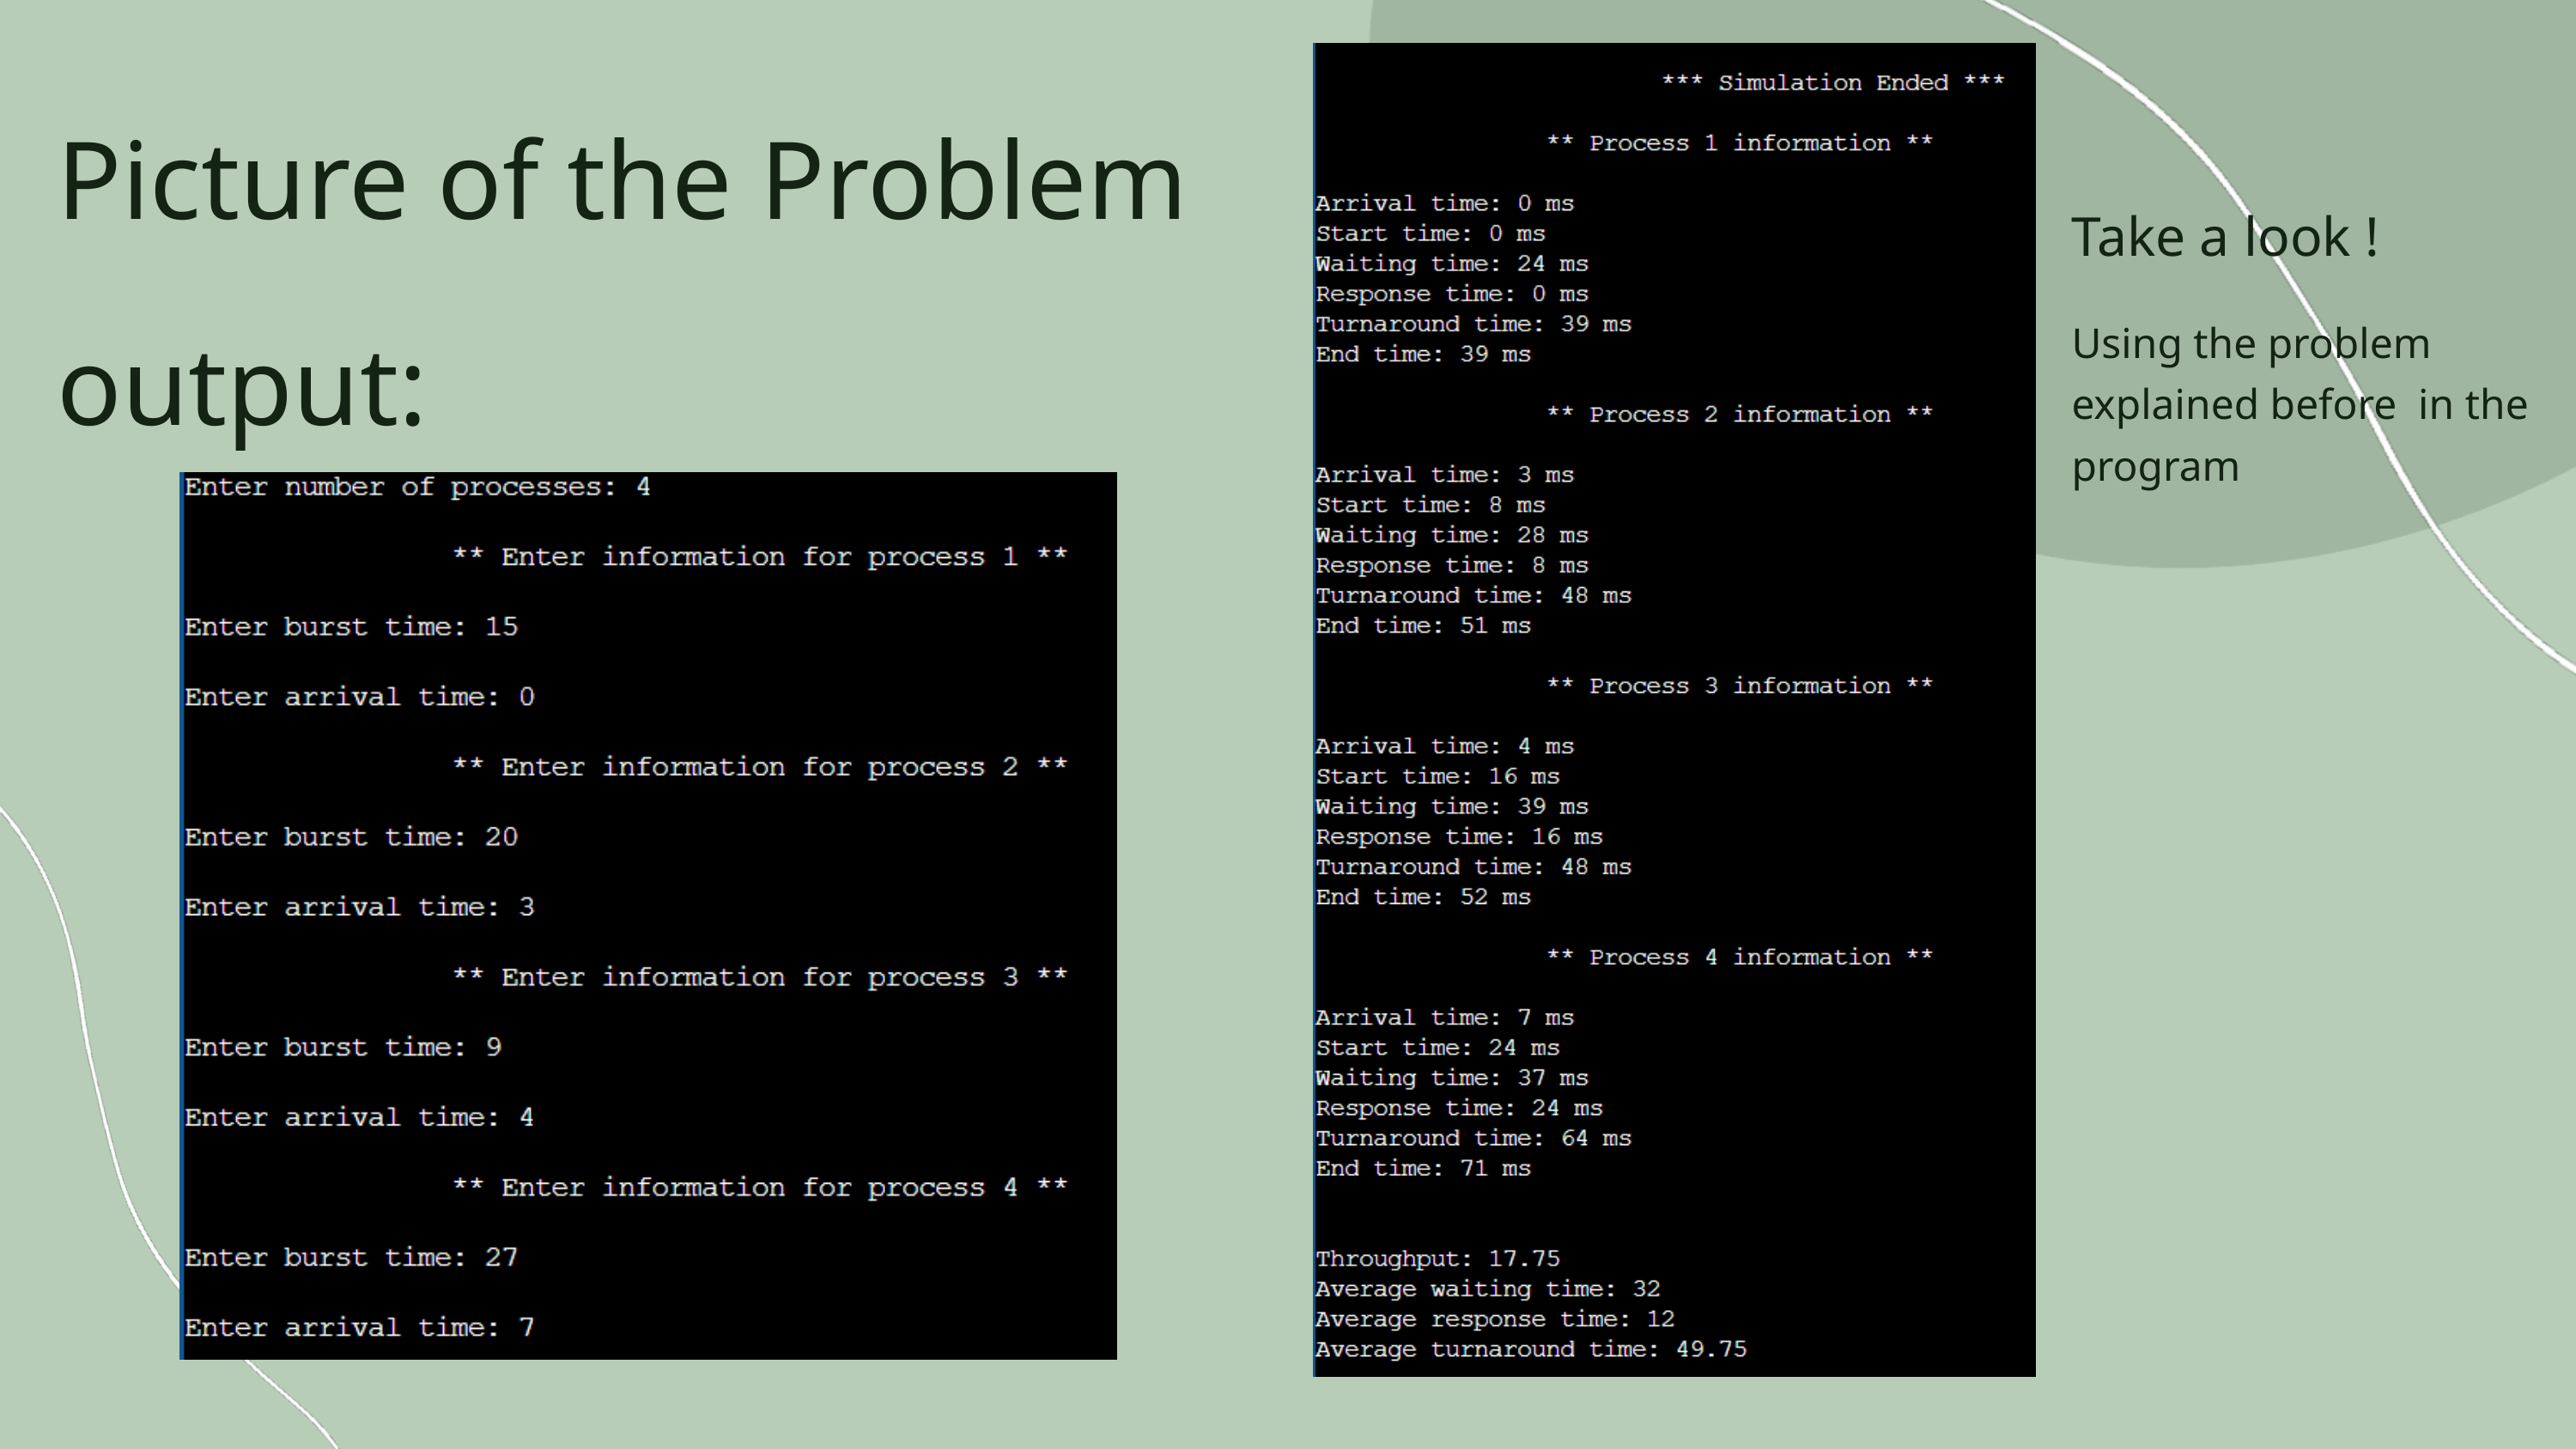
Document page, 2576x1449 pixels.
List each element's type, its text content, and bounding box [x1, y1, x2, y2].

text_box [2071, 197, 2576, 488]
picture [0, 472, 1117, 1449]
text_box Picture of the Problem output: [57, 34, 1392, 447]
picture [1313, 0, 2576, 1378]
